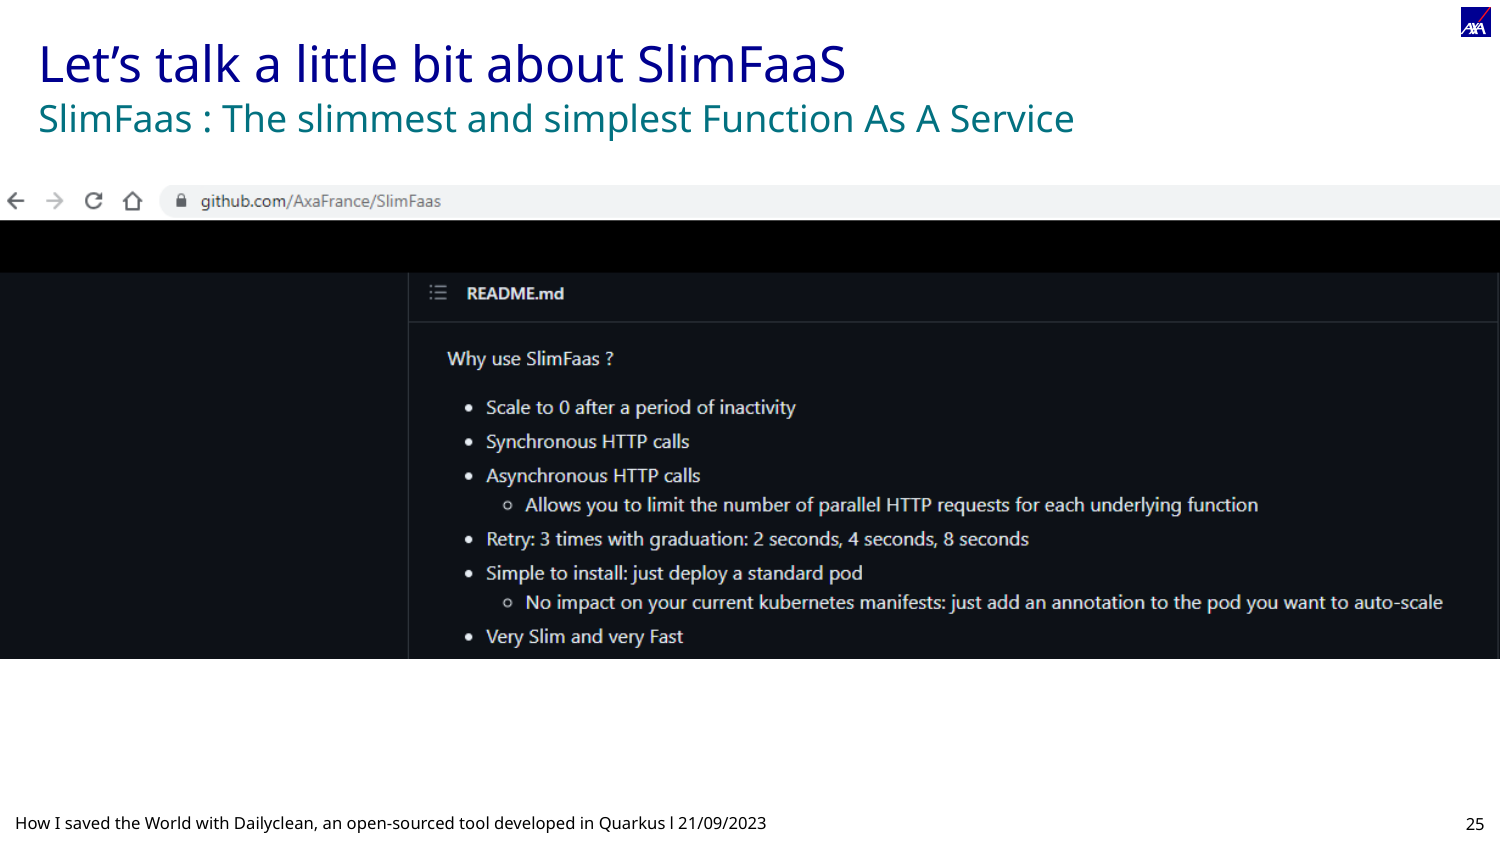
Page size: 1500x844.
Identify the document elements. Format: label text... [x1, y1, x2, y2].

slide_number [1, 809, 1012, 836]
picture [1461, 7, 1491, 37]
title Let’s talk a little bit about SlimFaaS [38, 33, 1486, 92]
picture [0, 184, 1500, 659]
list SlimFaas : The slimmest and simplest Function As A Service [38, 93, 1486, 141]
